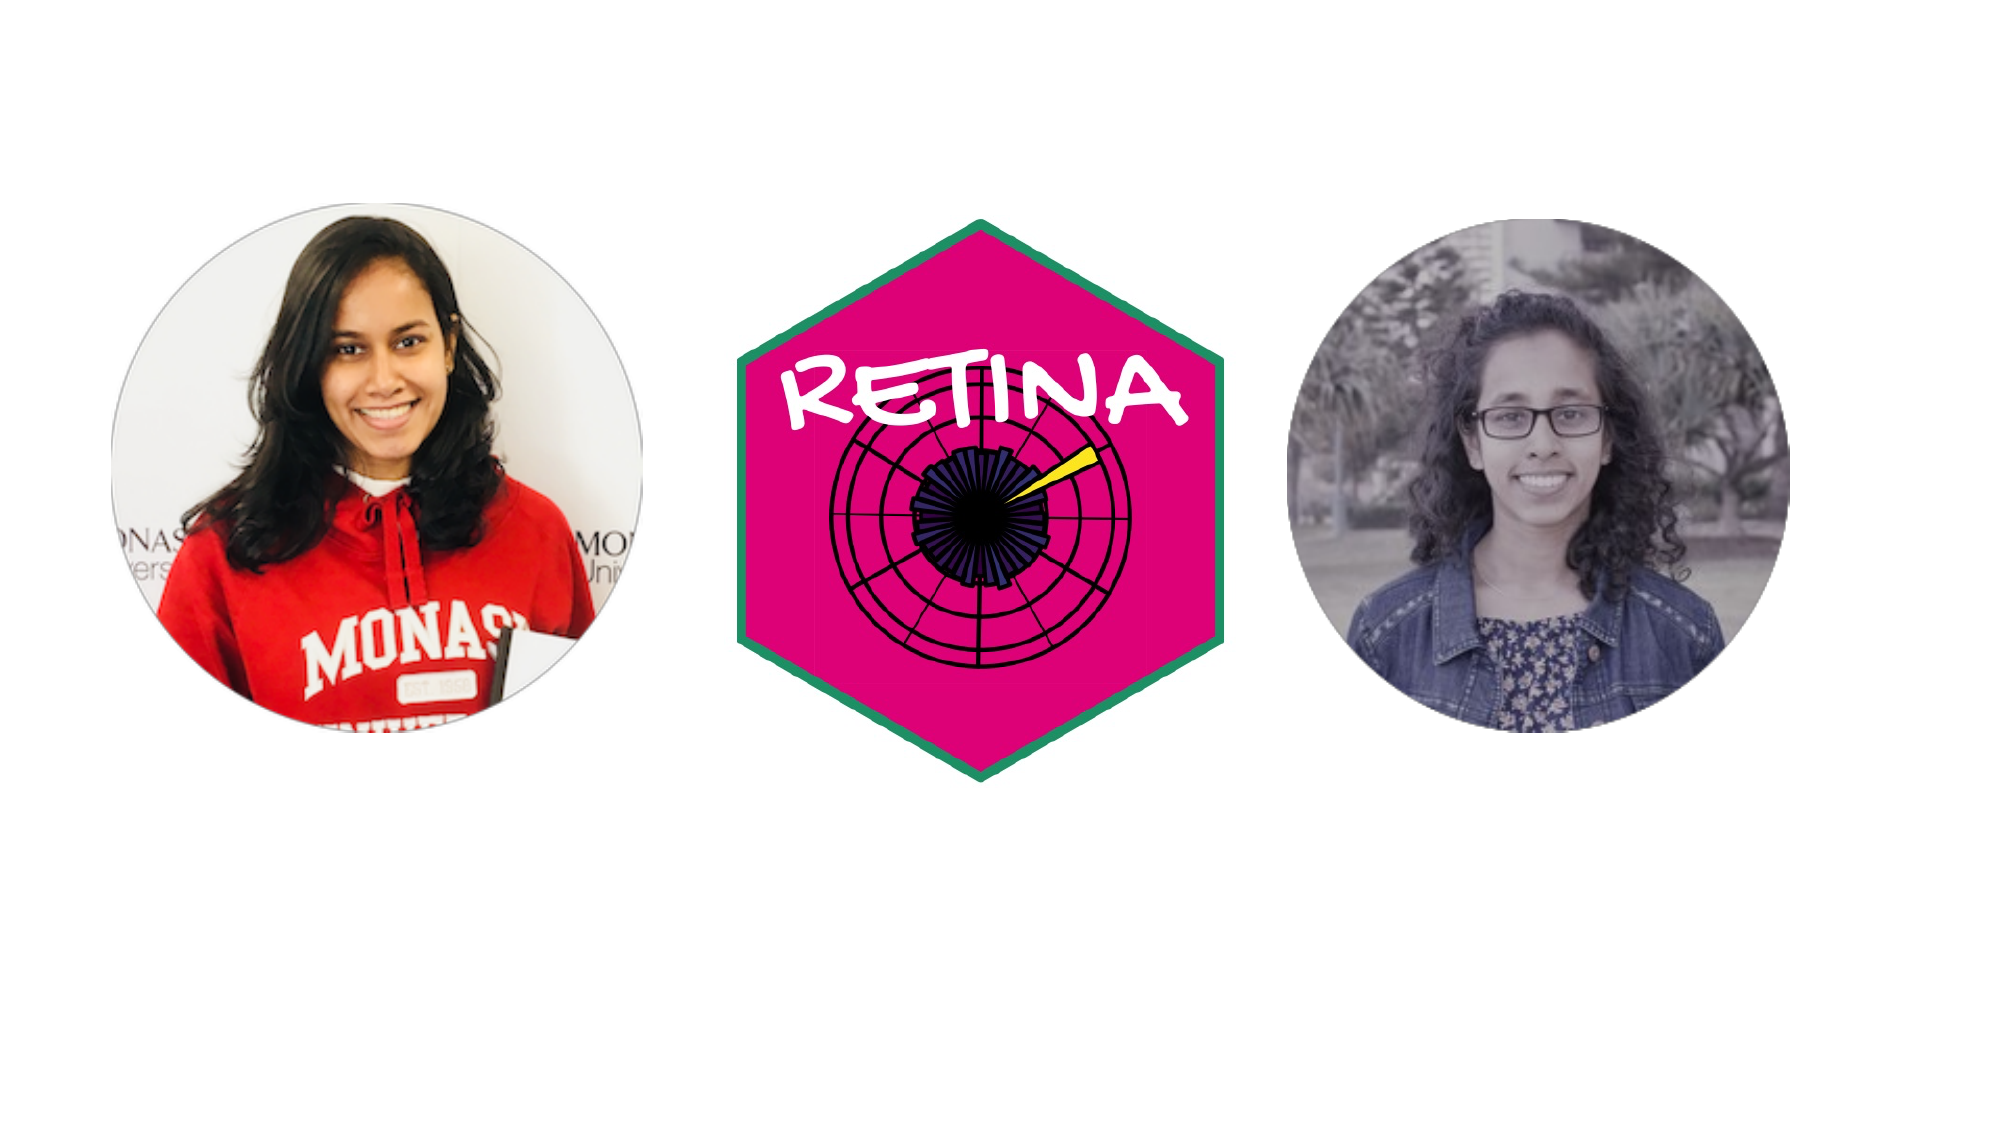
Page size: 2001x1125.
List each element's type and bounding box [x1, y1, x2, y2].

picture [111, 203, 643, 733]
picture [648, 154, 1790, 856]
